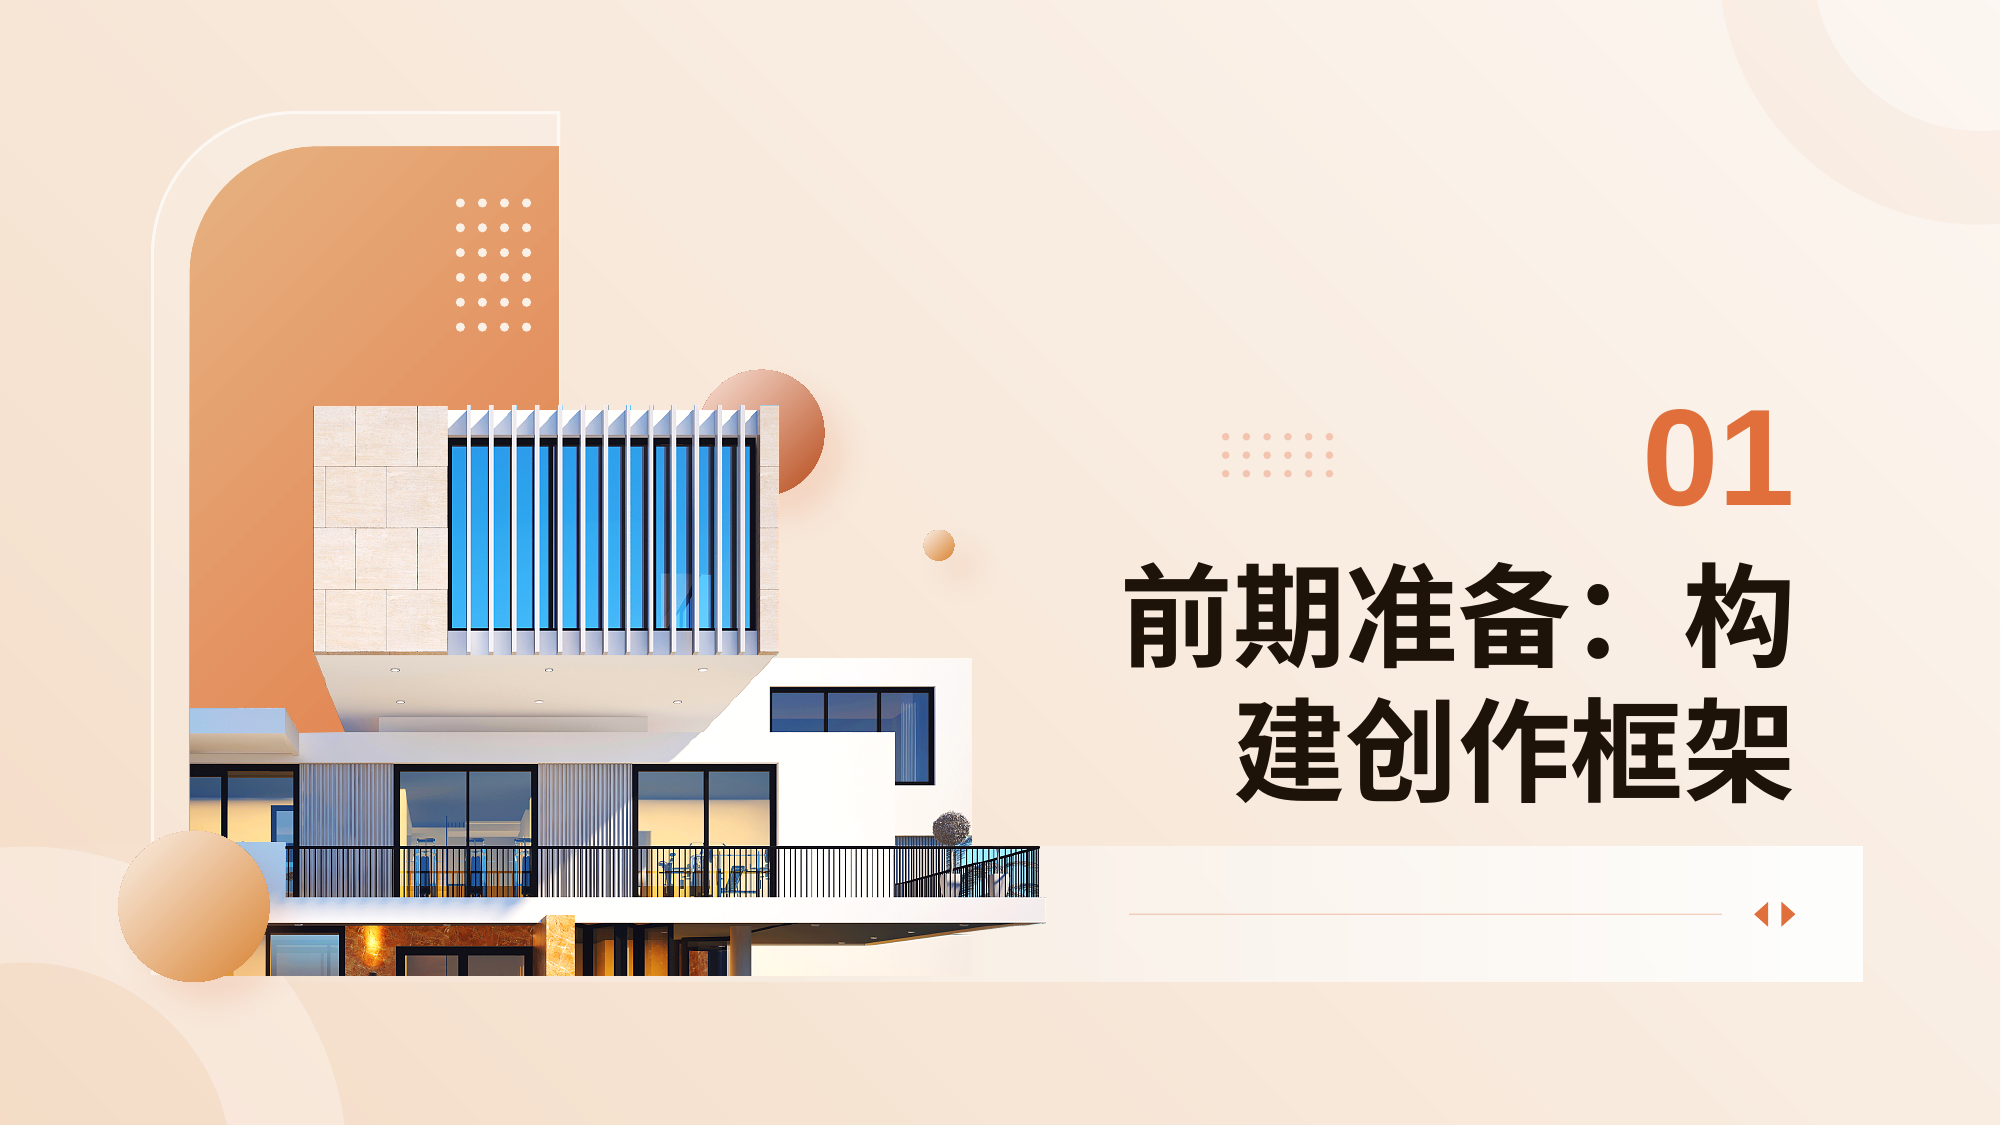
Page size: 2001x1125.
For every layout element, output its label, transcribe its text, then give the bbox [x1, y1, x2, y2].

title 前期准备：构建创作框架 [1045, 545, 1796, 880]
picture [189, 347, 1078, 976]
list 01 [1045, 294, 1796, 533]
